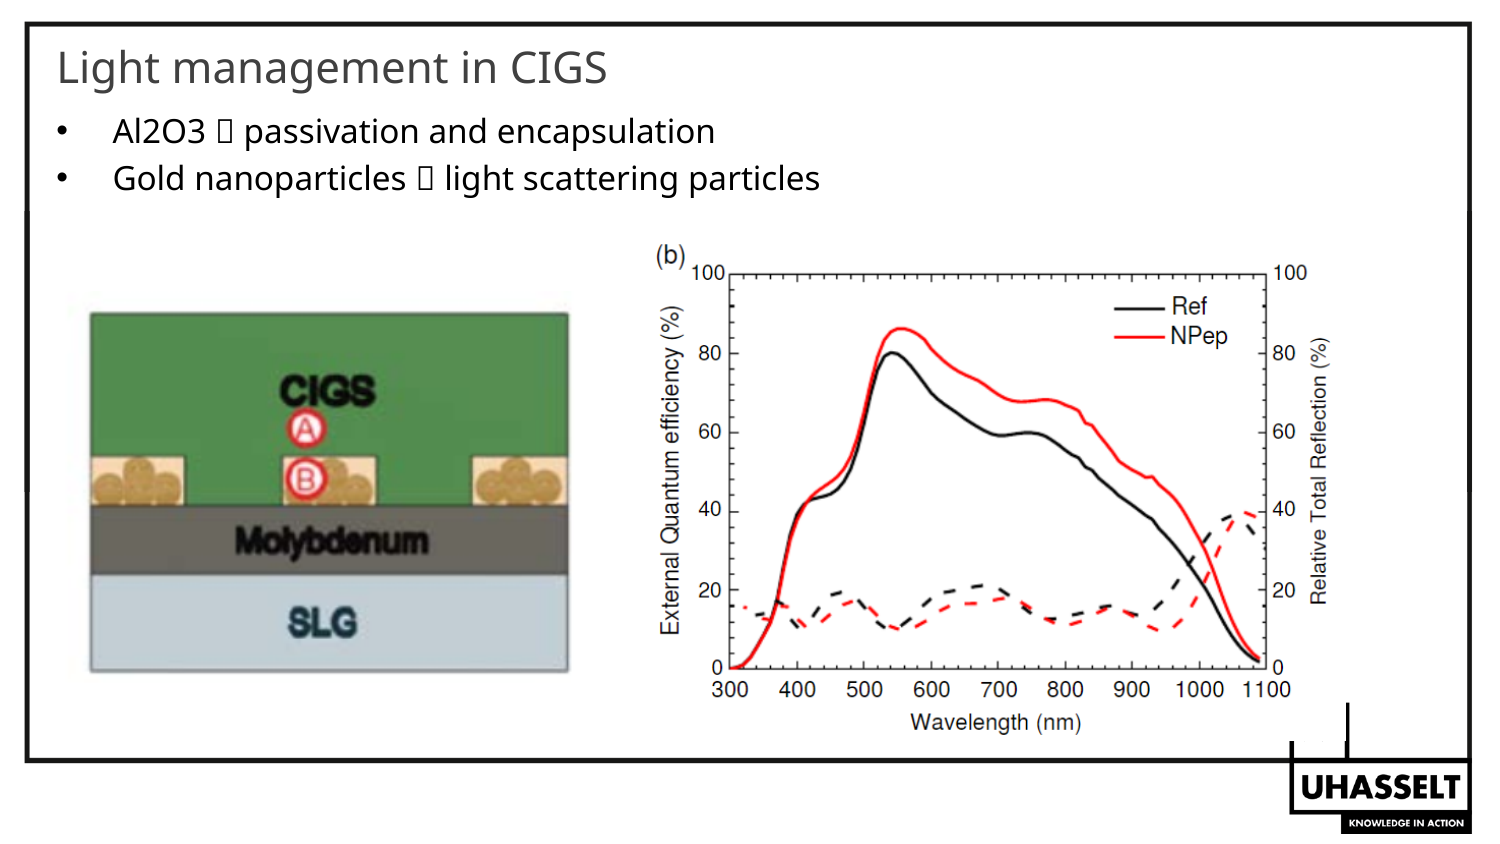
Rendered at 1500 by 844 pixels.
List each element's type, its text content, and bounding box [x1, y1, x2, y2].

list Al2O3  passivation and encapsulation Gold nanoparticles  light scattering particles [41, 102, 1459, 750]
title Light management in CIGS [41, 32, 1459, 100]
picture [20, 20, 1476, 834]
